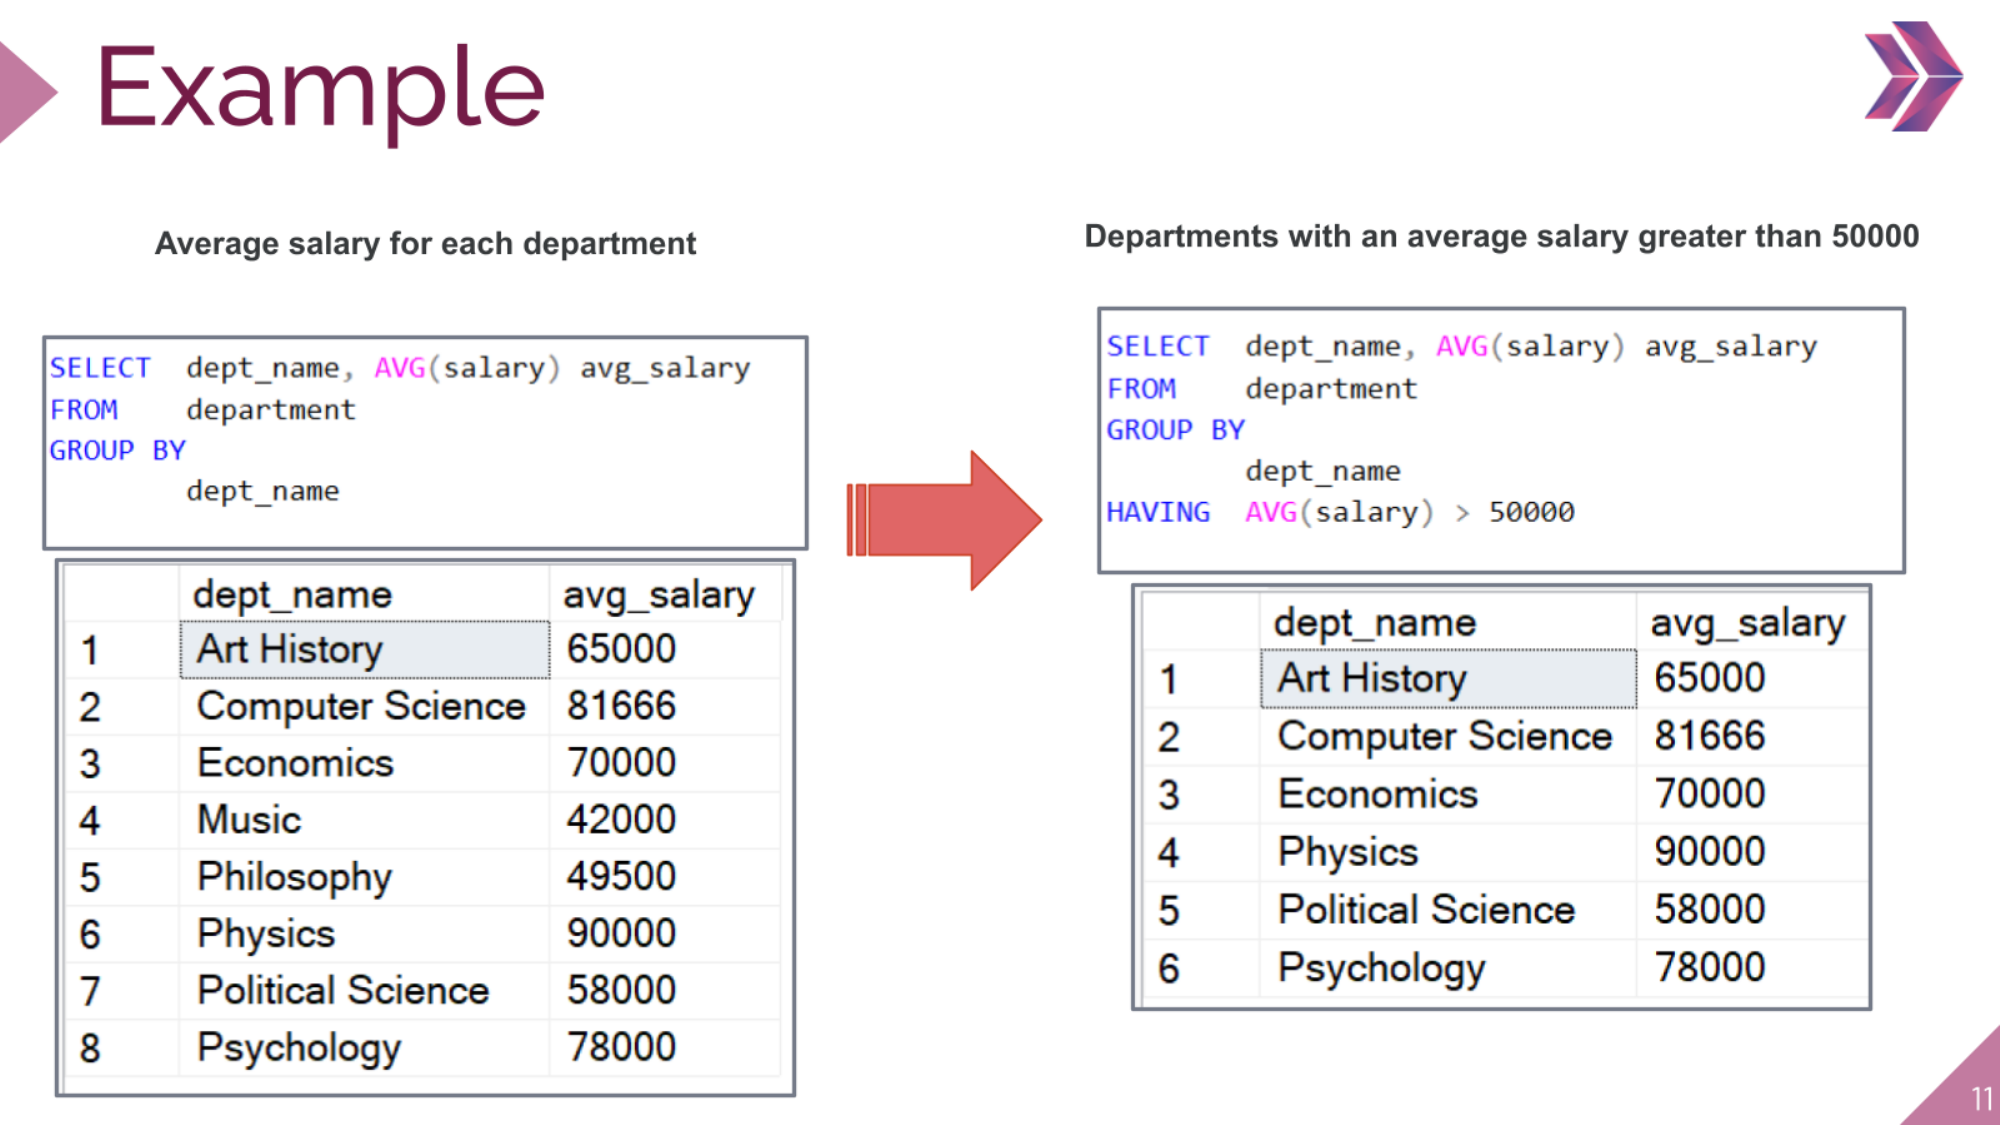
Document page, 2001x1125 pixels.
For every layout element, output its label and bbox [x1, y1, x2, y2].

list [0, 0, 2000, 1125]
